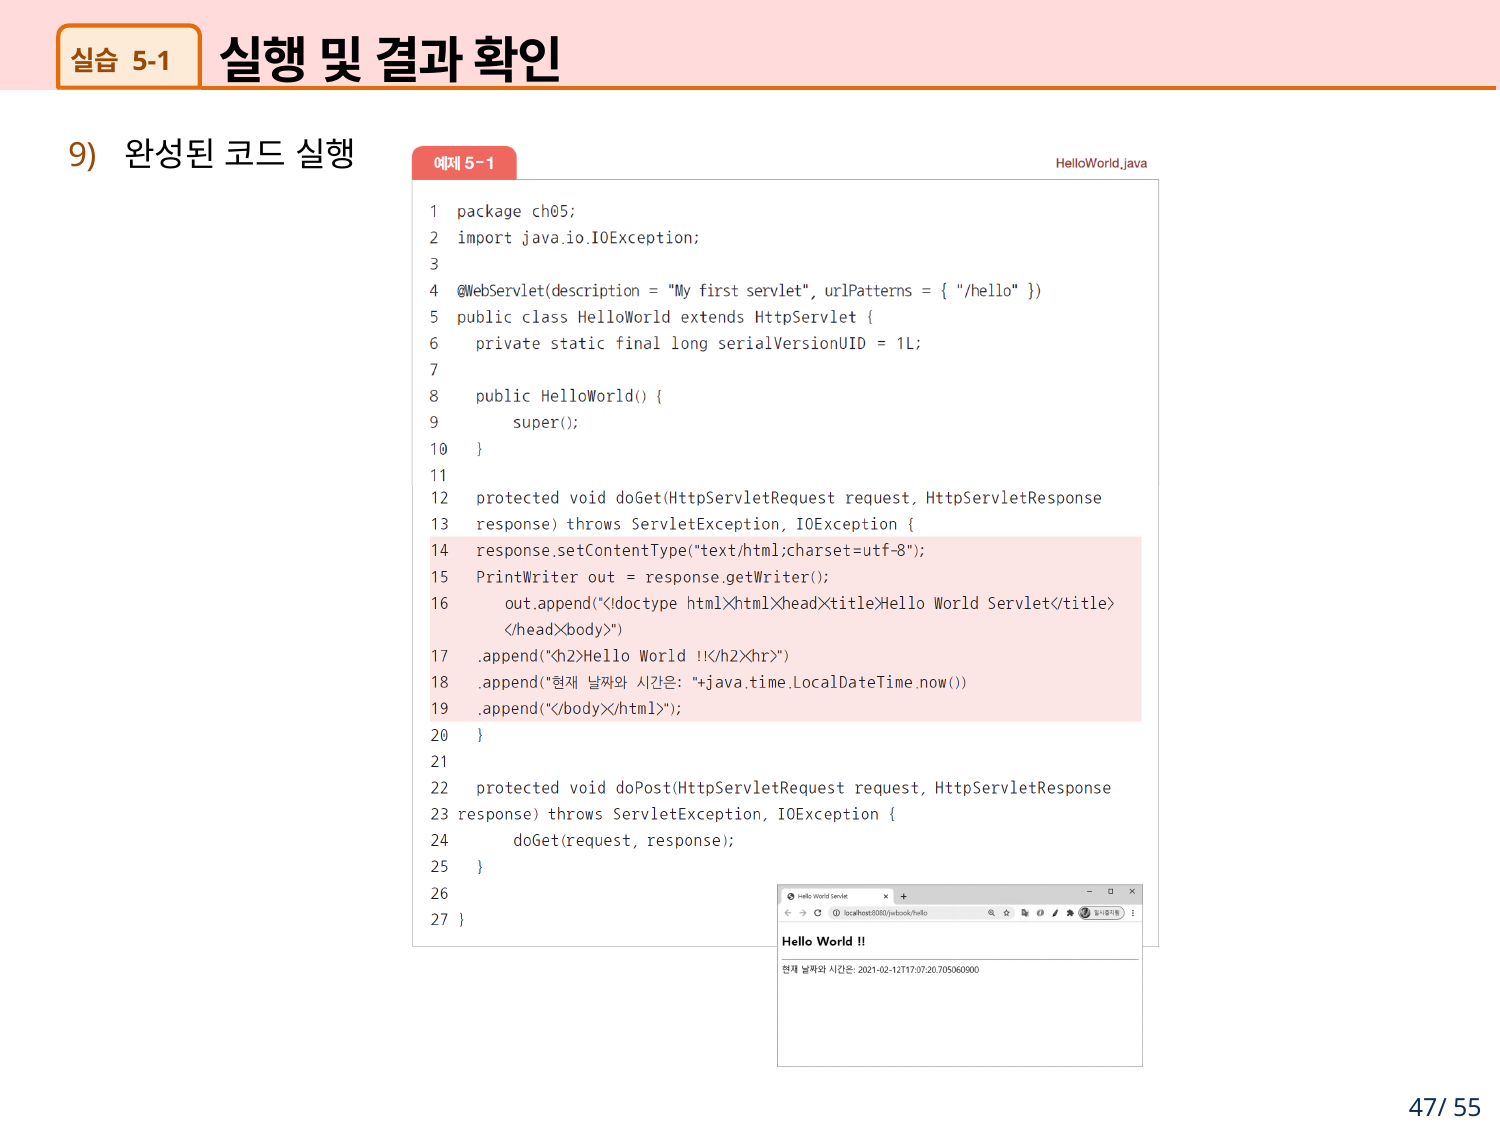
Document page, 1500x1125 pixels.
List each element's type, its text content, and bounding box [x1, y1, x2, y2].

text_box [406, 136, 1164, 1071]
text_box 실습 5-1 [55, 35, 206, 83]
list 완성된 코드 실행 [53, 125, 1425, 1005]
title 실행 및 결과 확인 [203, 19, 1365, 97]
